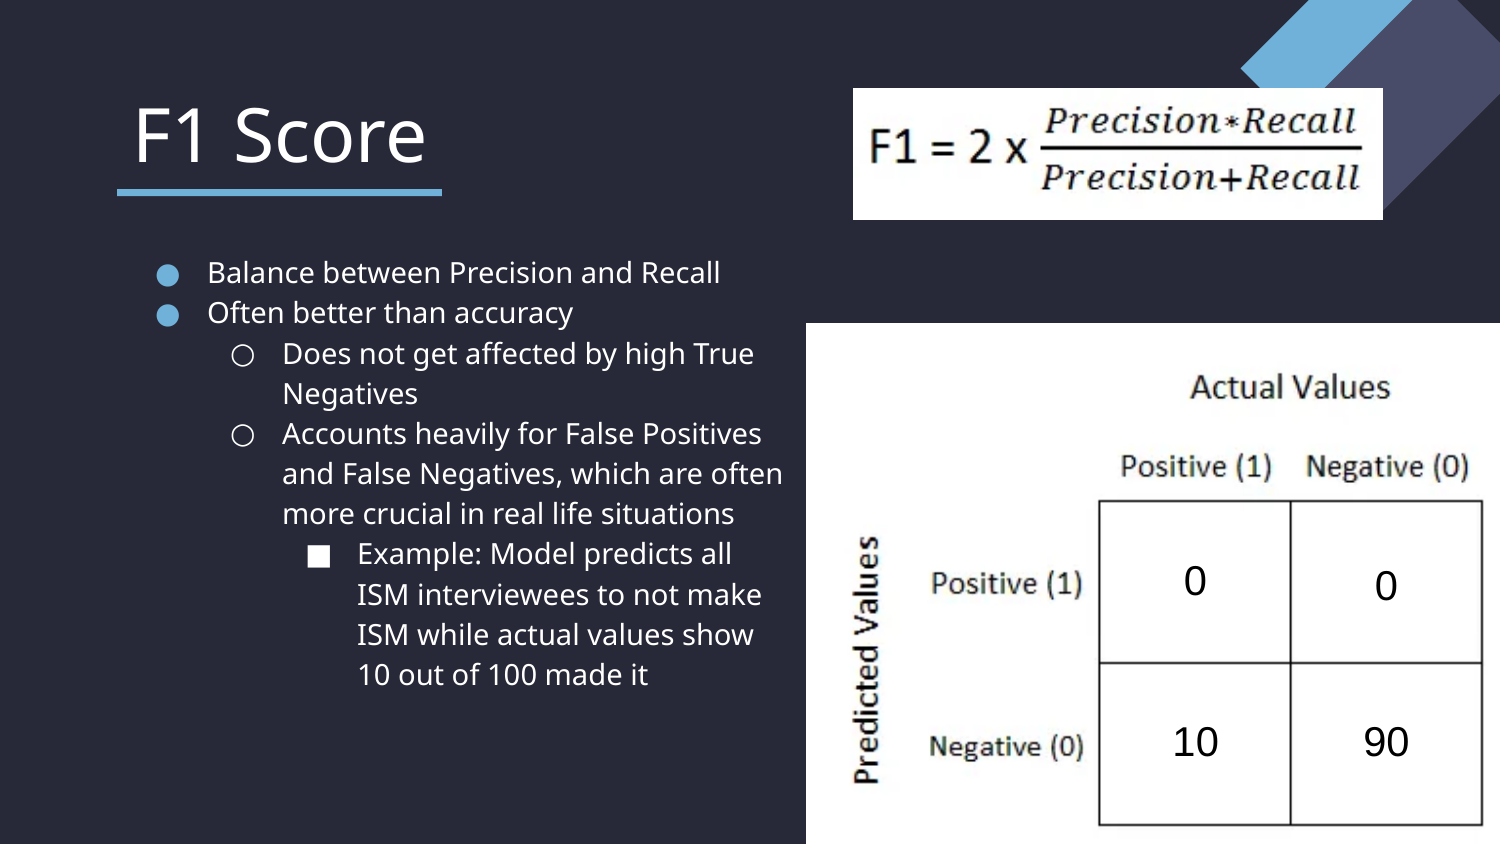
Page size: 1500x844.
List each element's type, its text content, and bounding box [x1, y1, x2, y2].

title F1 Score [116, 88, 850, 177]
picture [805, 323, 1500, 844]
picture [852, 88, 1384, 221]
subtitle Balance between Precision and Recall Often better than accuracy Does not get affected by high True Negatives Accounts heavily for False Positives and False Negatives, which are often more crucial in real life situations Example: Model predicts all ISM interviewees to not make ISM while actual values show 10 out of 100 made it [116, 234, 807, 806]
